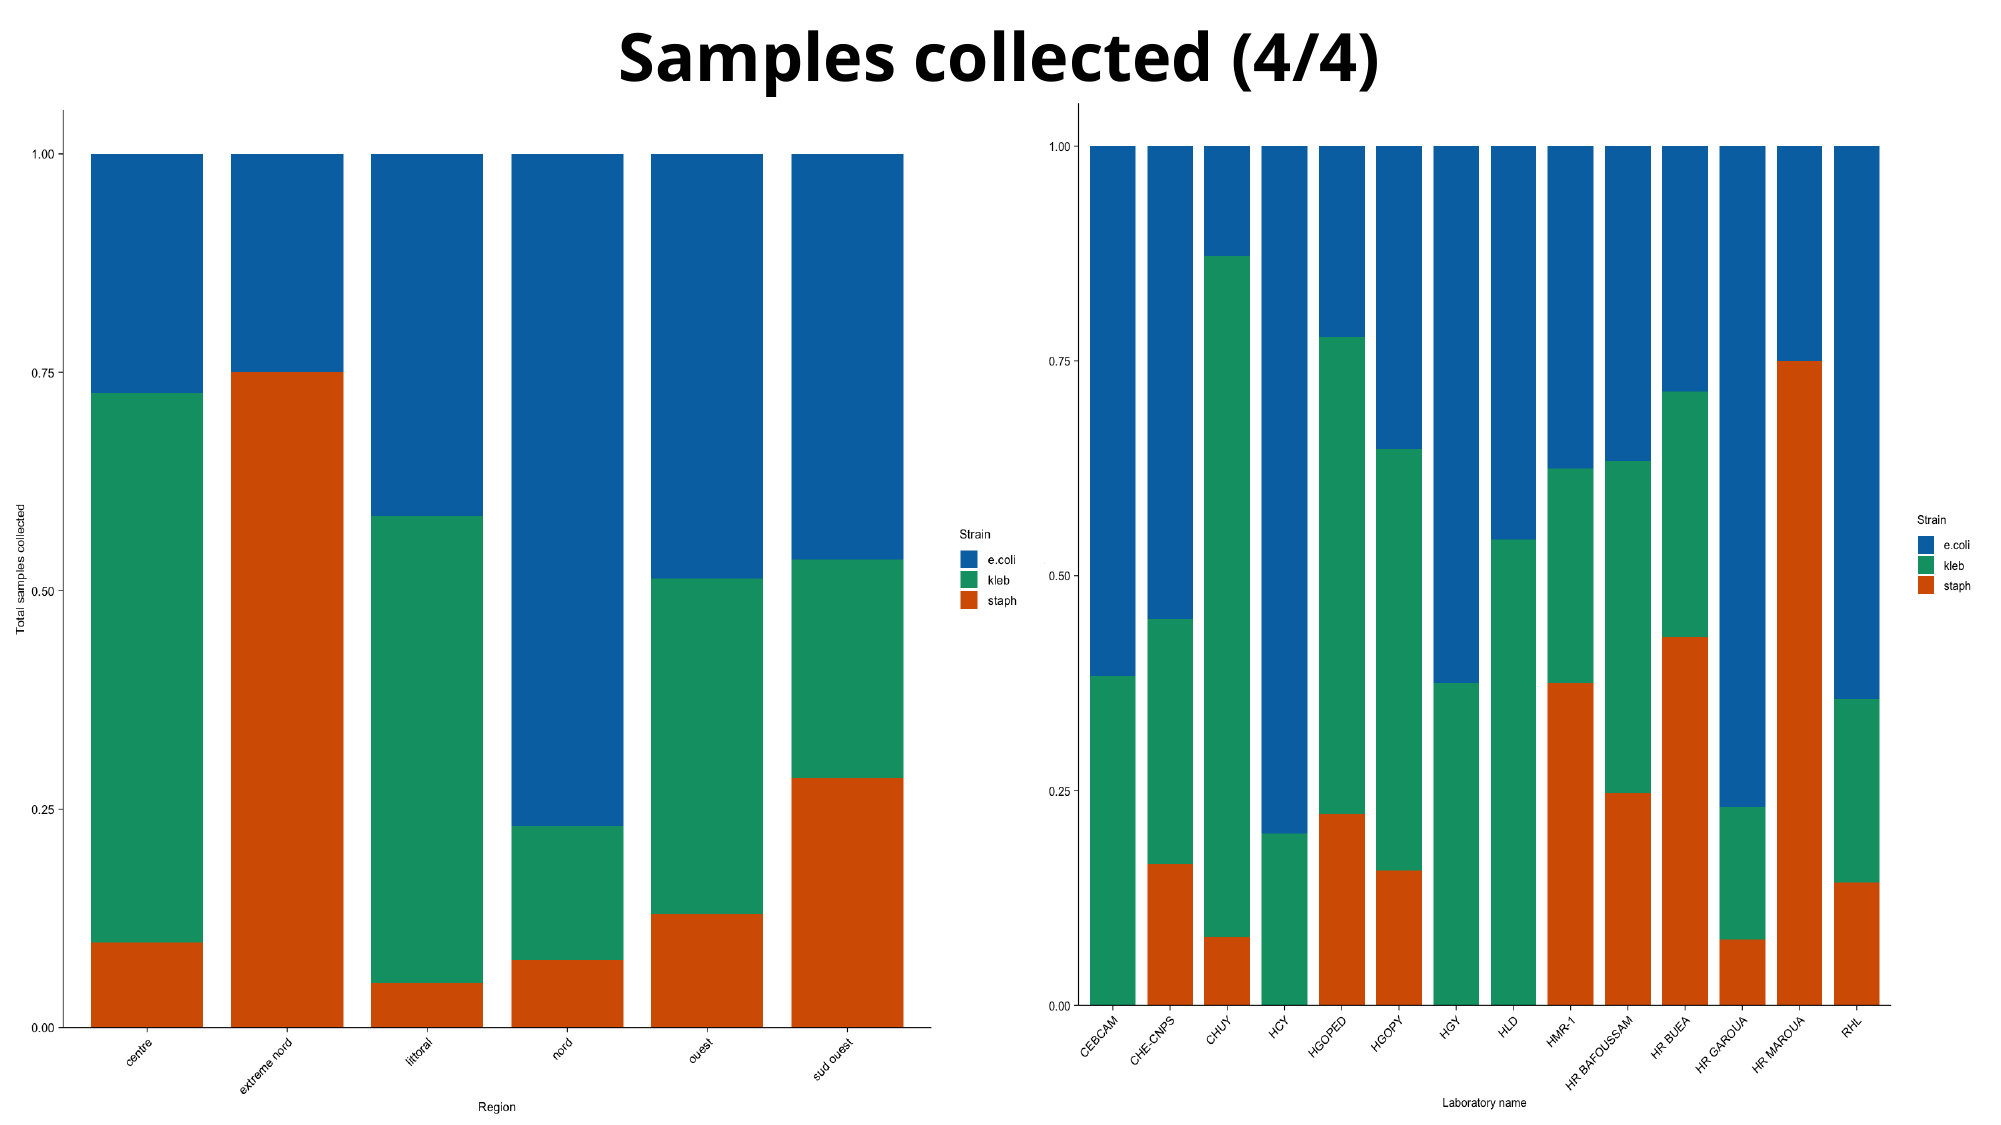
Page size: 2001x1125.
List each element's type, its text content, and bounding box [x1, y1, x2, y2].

picture [0, 102, 2000, 1125]
text_box Samples collected (4/4) [500, 7, 1500, 102]
